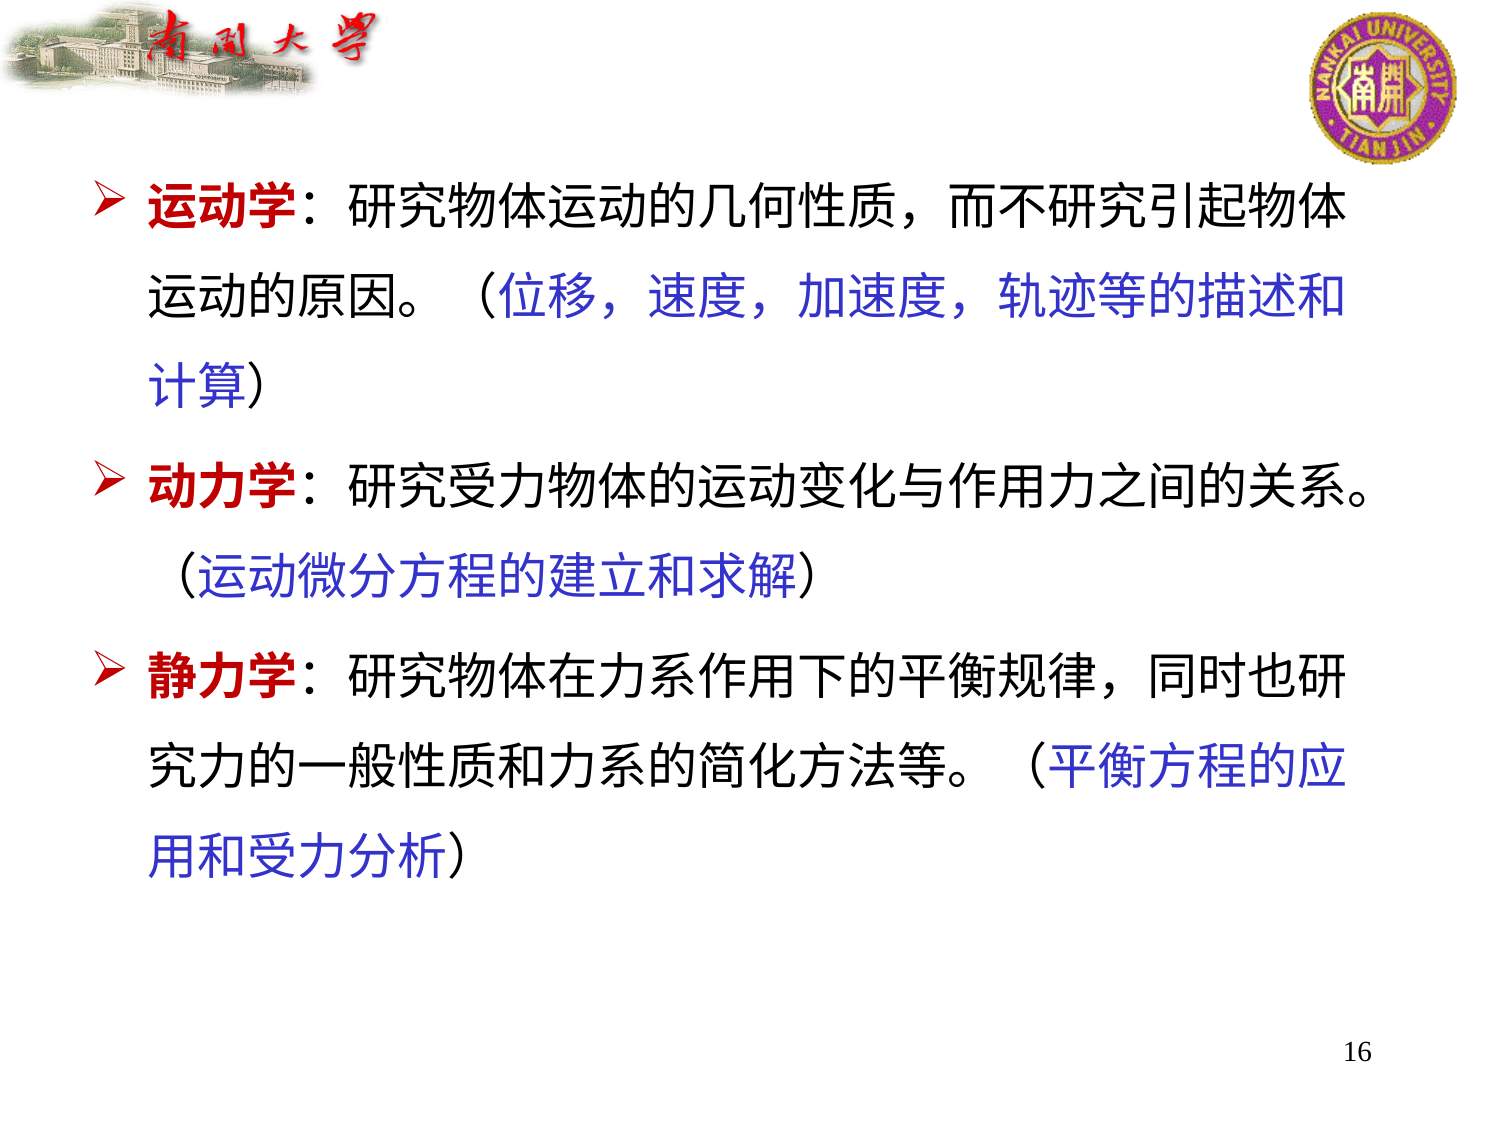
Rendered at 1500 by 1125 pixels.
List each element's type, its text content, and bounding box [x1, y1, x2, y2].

picture [0, 0, 388, 100]
text_box 运动学：研究物体运动的几何性质，而不研究引起物体运动的原因。（位移，速度，加速度，轨迹等的描述和计算） 动力学：研究受力物体的运动变化与作用力之间的关系。（运动微分方程的建立和求解） 静力学：研究物体在力系作用下的平衡规律，同时也研究力的一般性质和力系的简化方法等。（平衡方程的应用和受力分析） [75, 137, 1388, 1000]
picture [1262, 0, 1500, 178]
slide_number 16 [1074, 1024, 1388, 1101]
